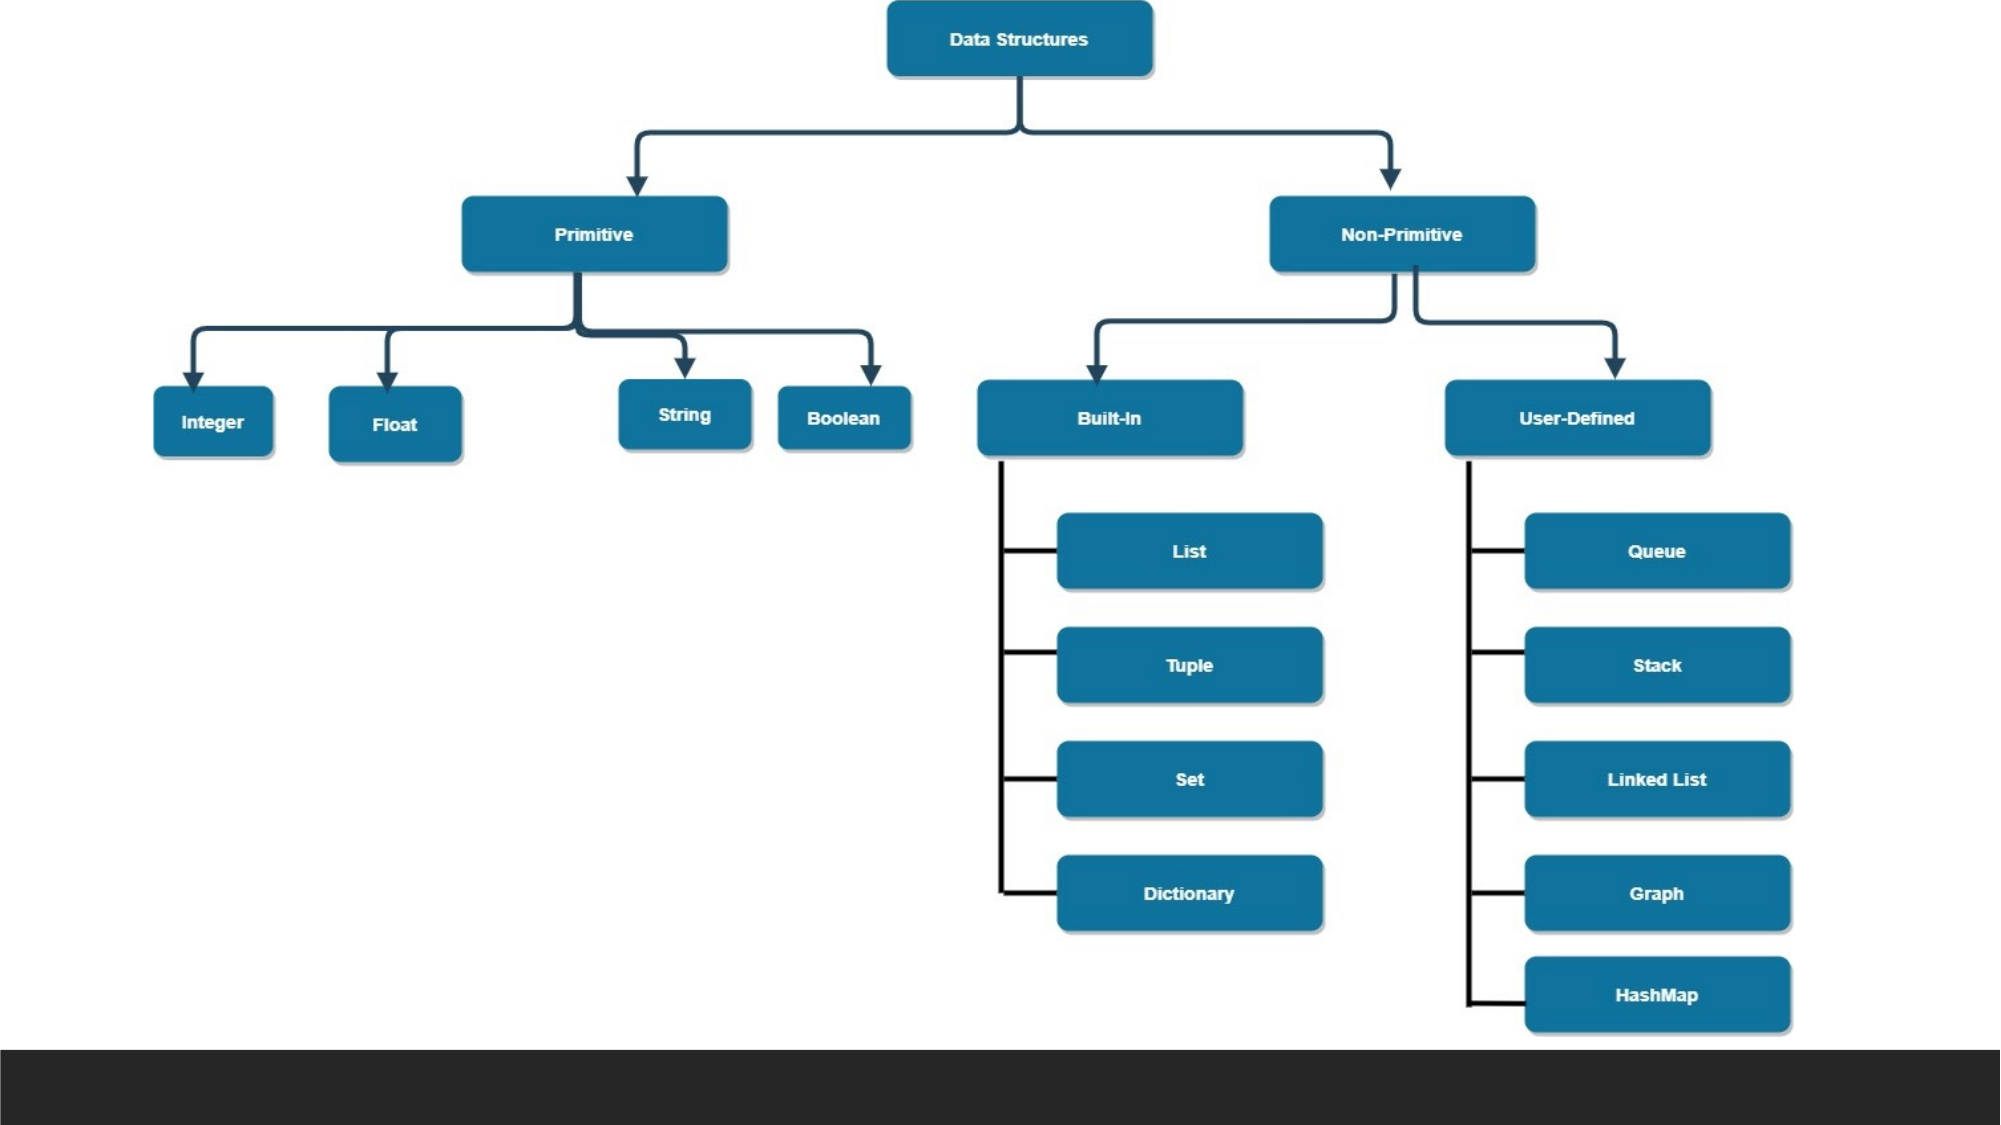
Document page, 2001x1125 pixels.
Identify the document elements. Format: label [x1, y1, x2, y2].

picture [153, 0, 1795, 1038]
